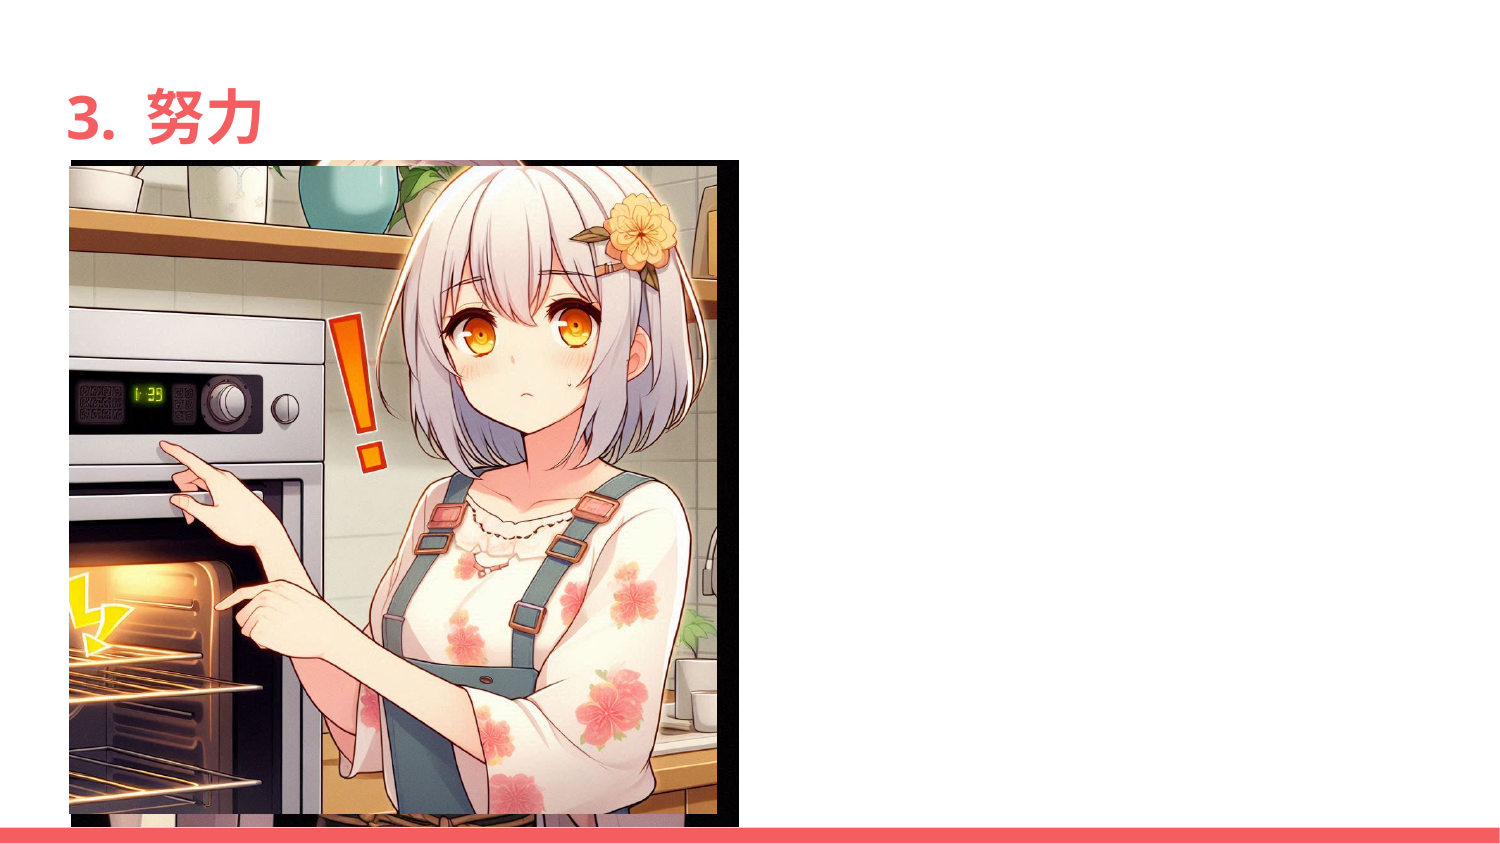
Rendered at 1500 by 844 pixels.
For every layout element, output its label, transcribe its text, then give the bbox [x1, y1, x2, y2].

title 3. 努力 [51, 64, 1449, 167]
picture [69, 159, 739, 827]
